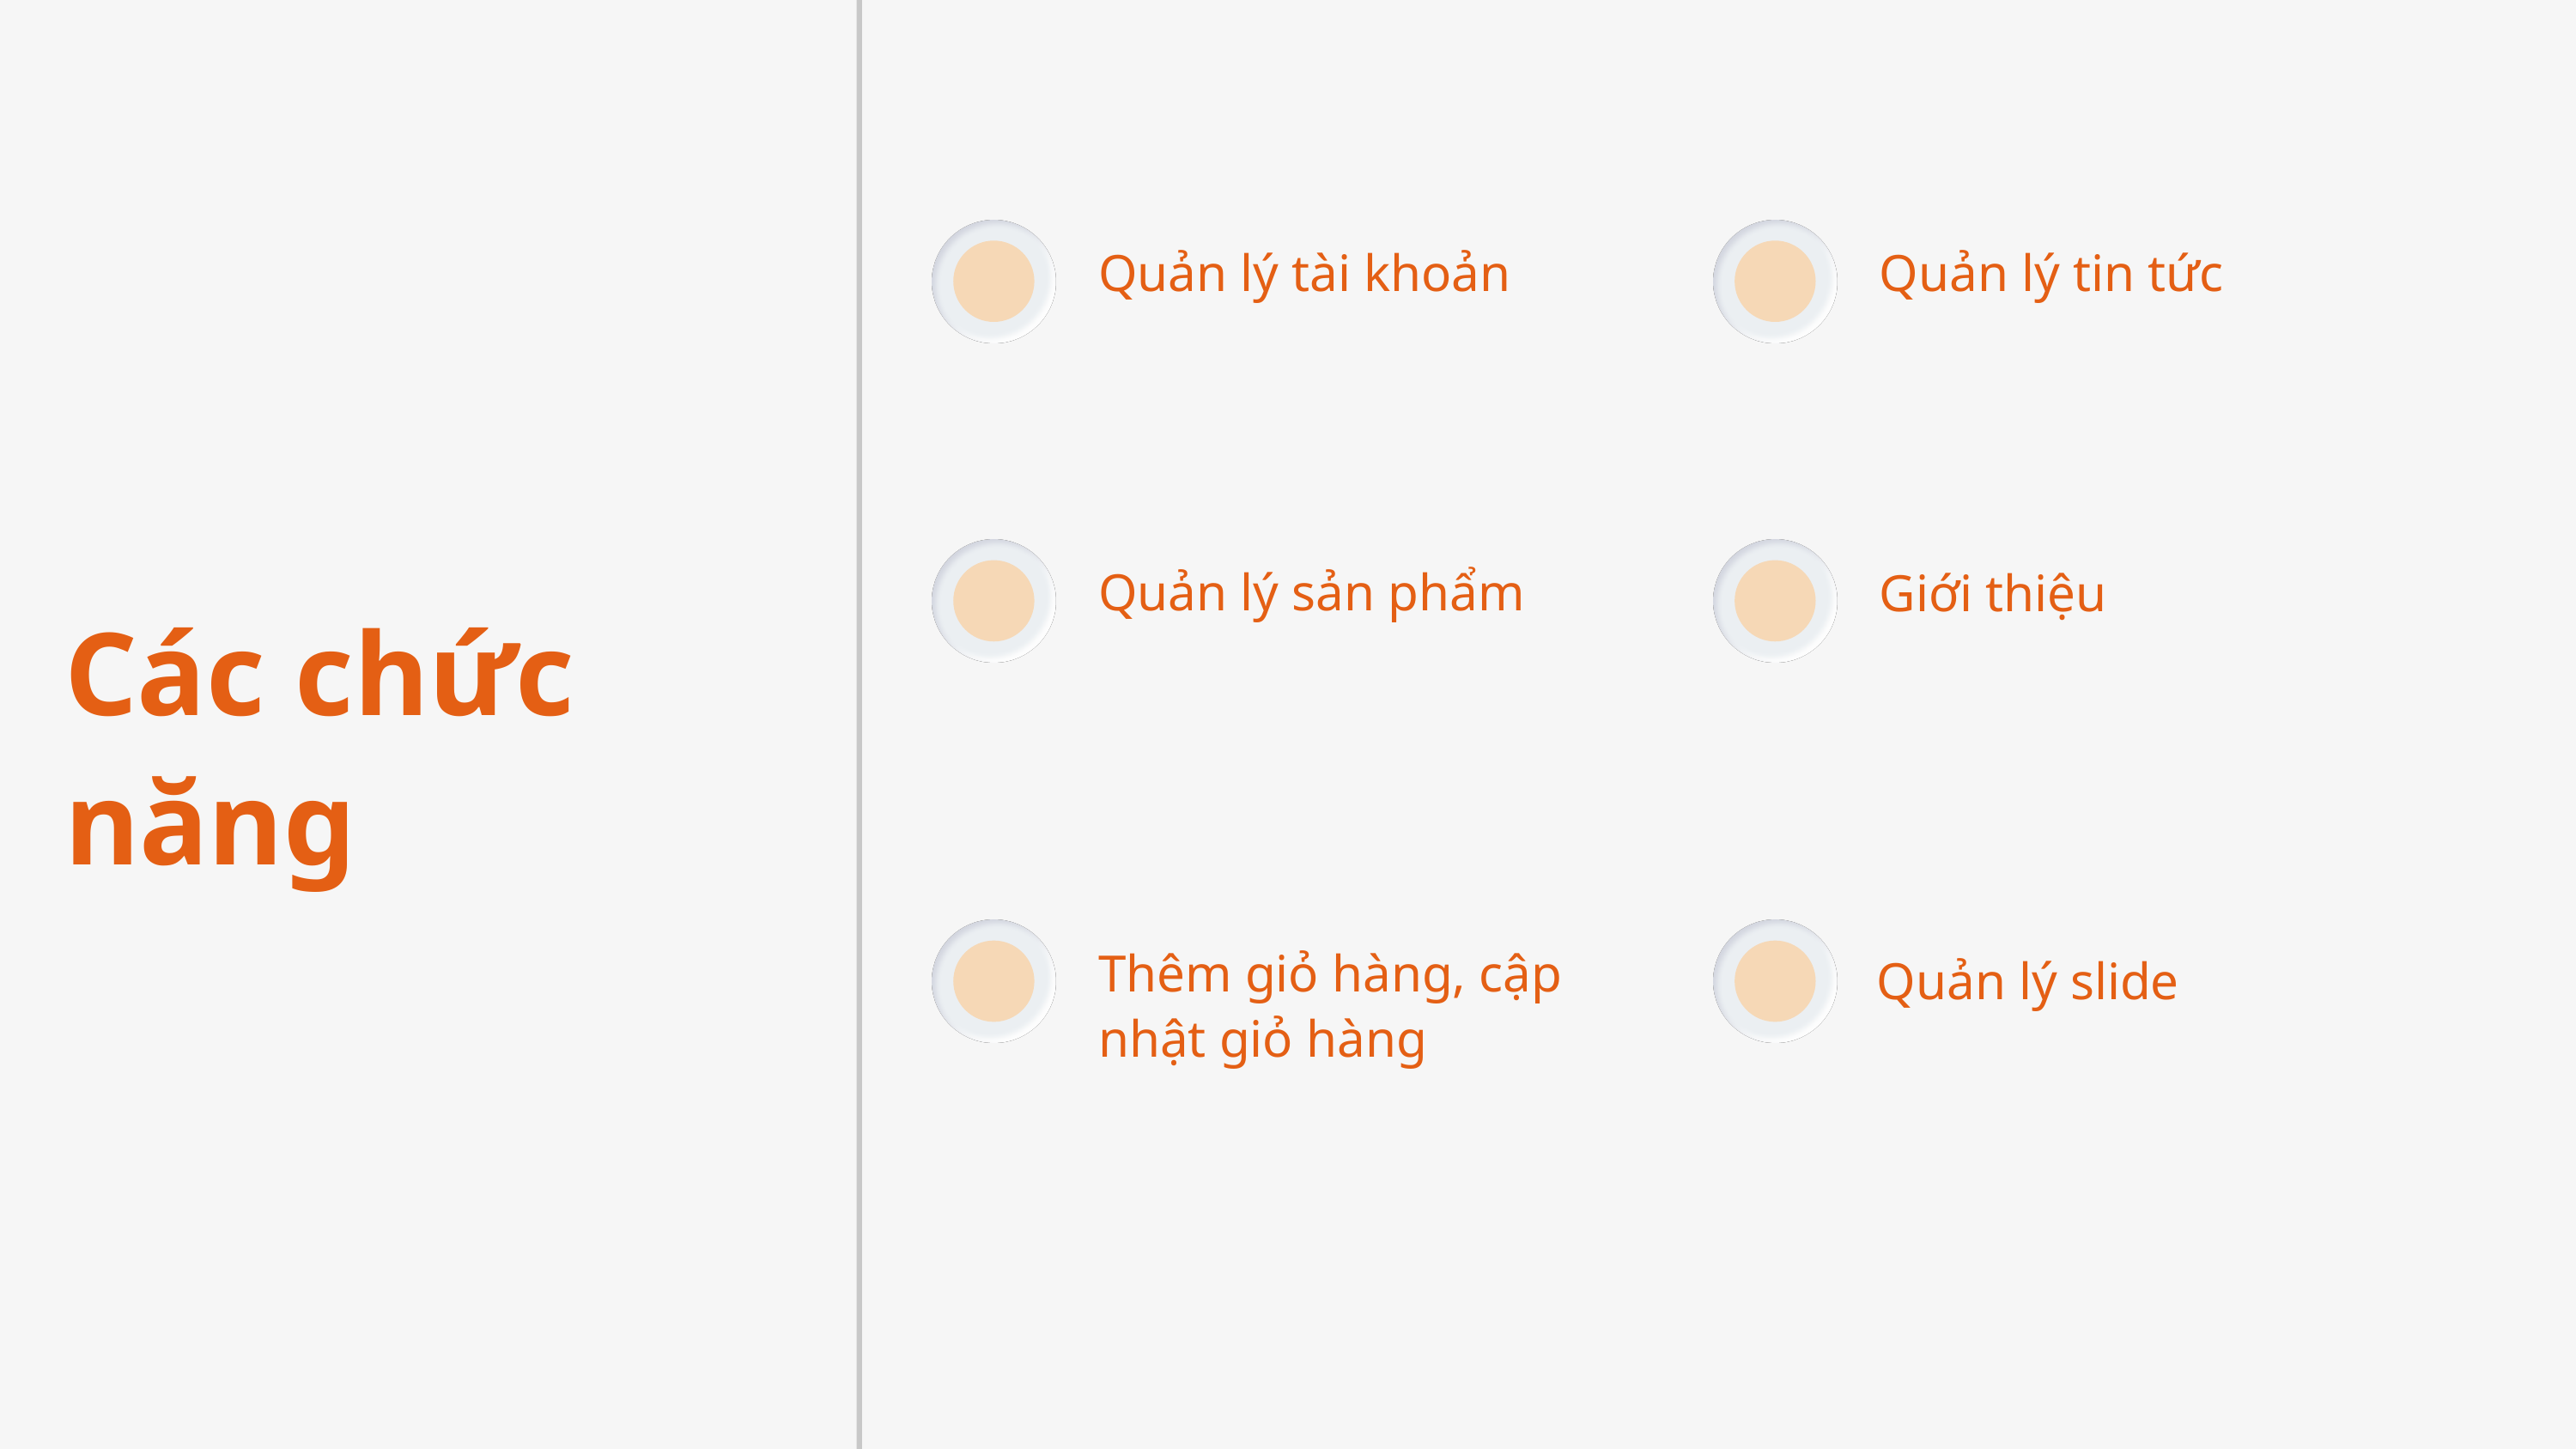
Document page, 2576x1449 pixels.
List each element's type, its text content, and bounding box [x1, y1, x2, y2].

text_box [1713, 919, 1838, 1043]
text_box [932, 539, 1056, 663]
text_box Thêm giỏ hàng, cập nhật giỏ hàng [1098, 936, 1674, 1067]
text_box Quản lý tin tức [1879, 236, 2407, 302]
text_box Các chức năng [64, 590, 816, 888]
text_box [932, 219, 1056, 343]
text_box Quản lý slide [1876, 944, 2429, 1010]
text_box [1713, 539, 1838, 663]
text_box Giới thiệu [1880, 555, 2432, 621]
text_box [932, 919, 1056, 1043]
text_box Quản lý sản phẩm [1098, 557, 1644, 621]
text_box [1713, 219, 1838, 343]
text_box Quản lý tài khoản [1098, 236, 1644, 302]
